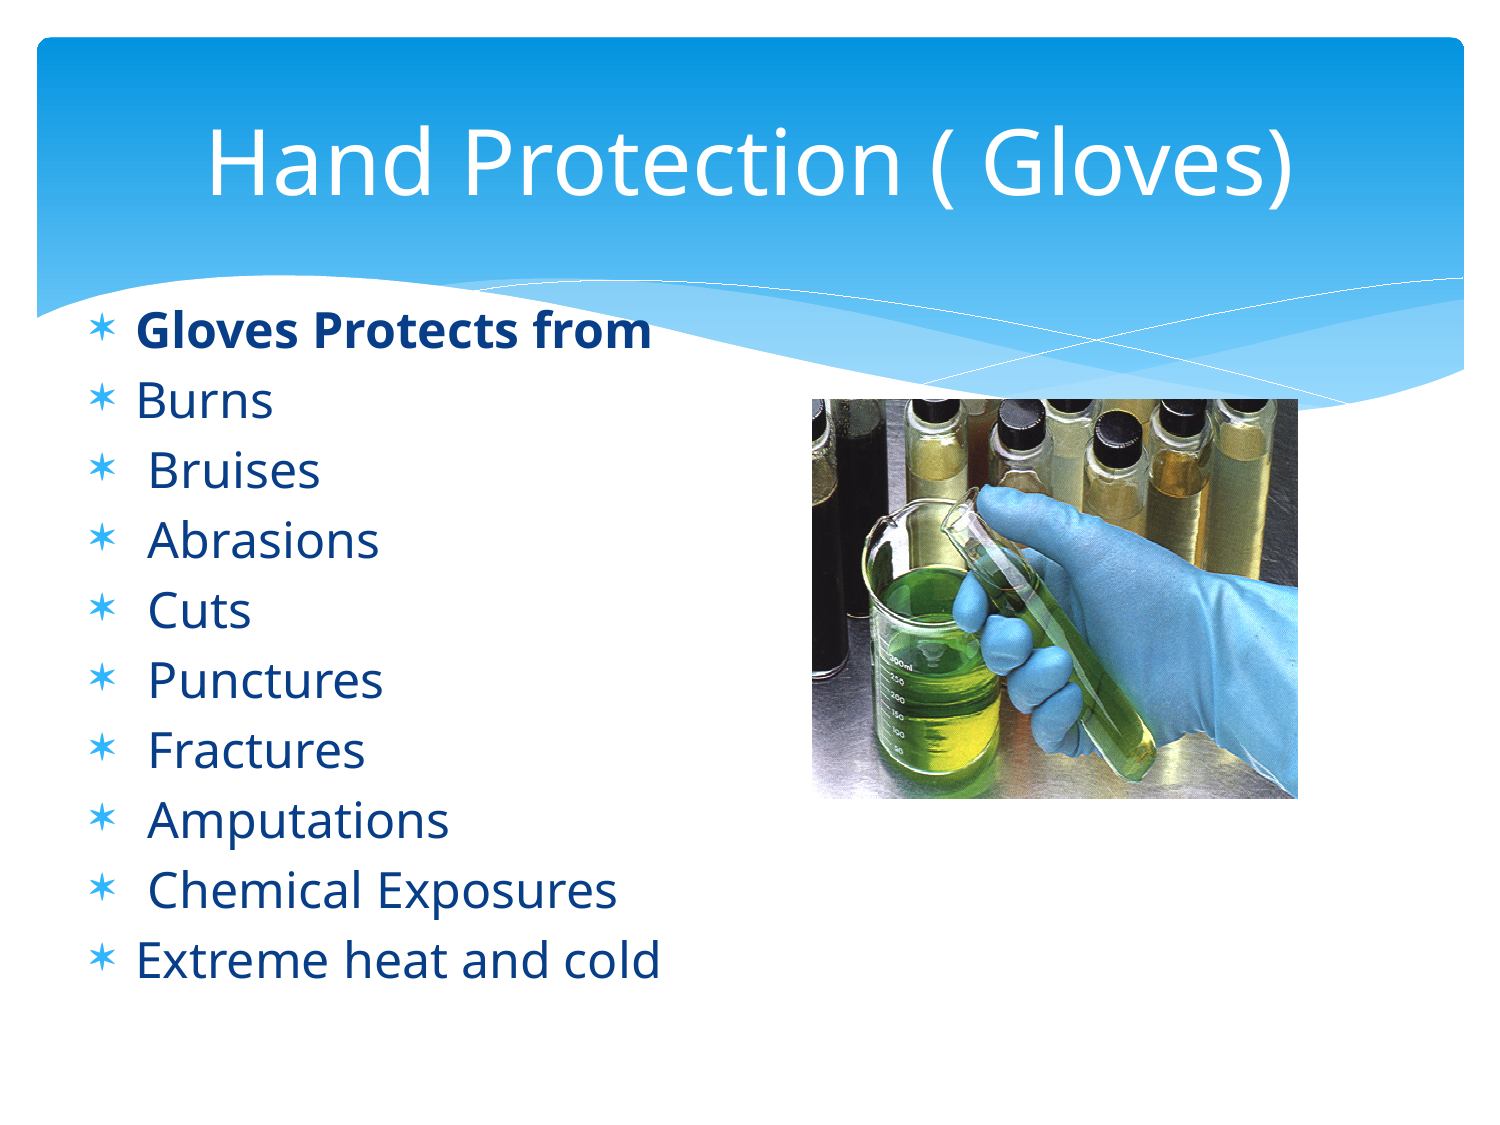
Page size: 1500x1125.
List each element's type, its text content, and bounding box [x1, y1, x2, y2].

picture [812, 399, 1300, 801]
title Hand Protection ( Gloves) [75, 55, 1425, 261]
list Gloves Protects from Burns Bruises Abrasions Cuts Punctures Fractures Amputations Chemical Exposures Extreme heat and cold [75, 291, 1425, 1100]
